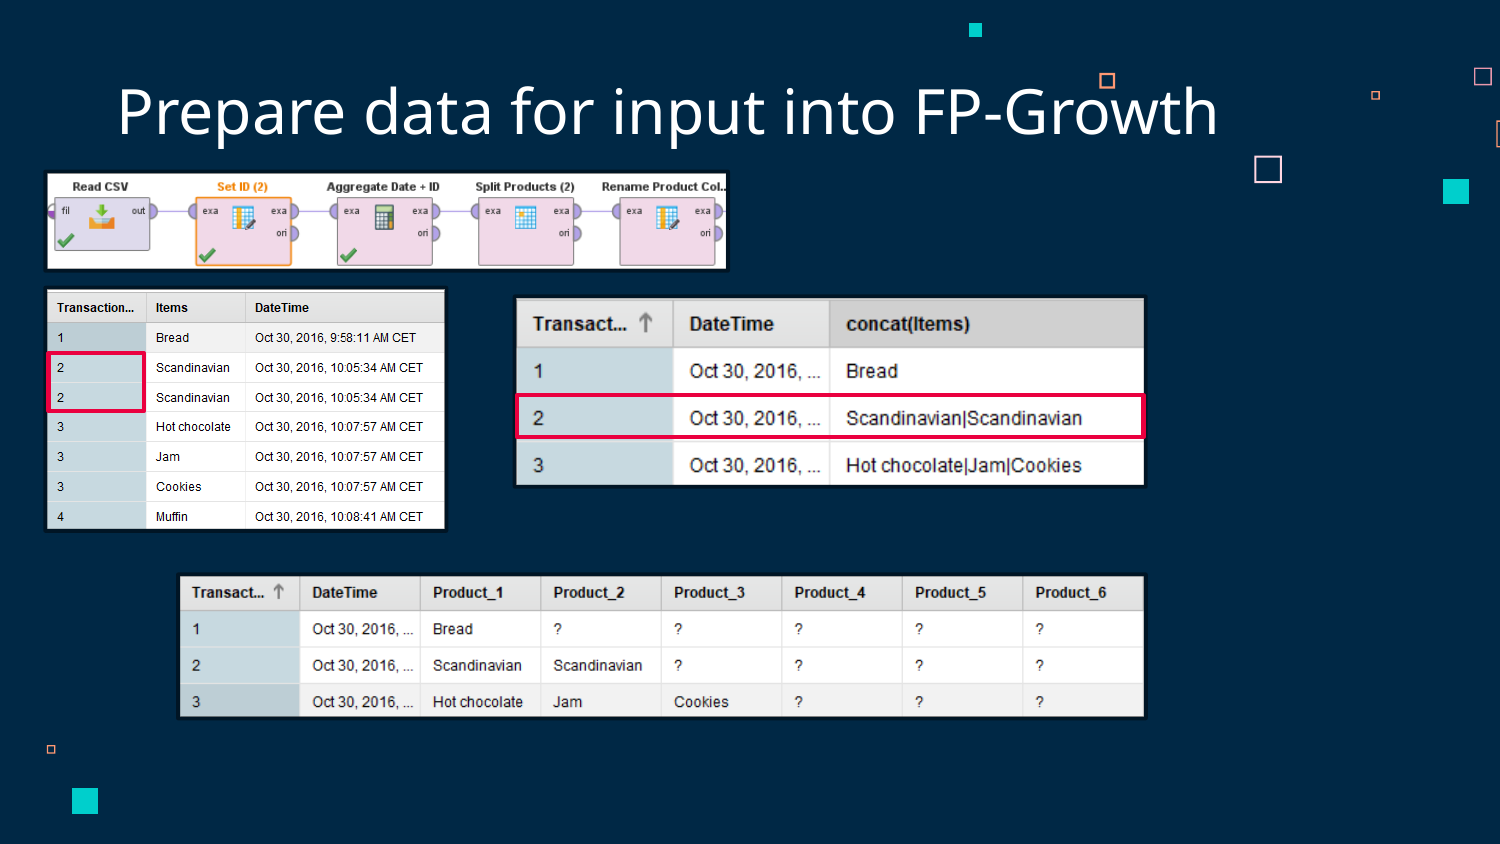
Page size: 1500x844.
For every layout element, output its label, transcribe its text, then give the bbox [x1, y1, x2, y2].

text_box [516, 298, 1144, 485]
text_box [47, 289, 445, 529]
picture [179, 576, 1144, 717]
title Prepare data for input into FP-Growth [101, 67, 1272, 163]
picture [47, 173, 727, 269]
